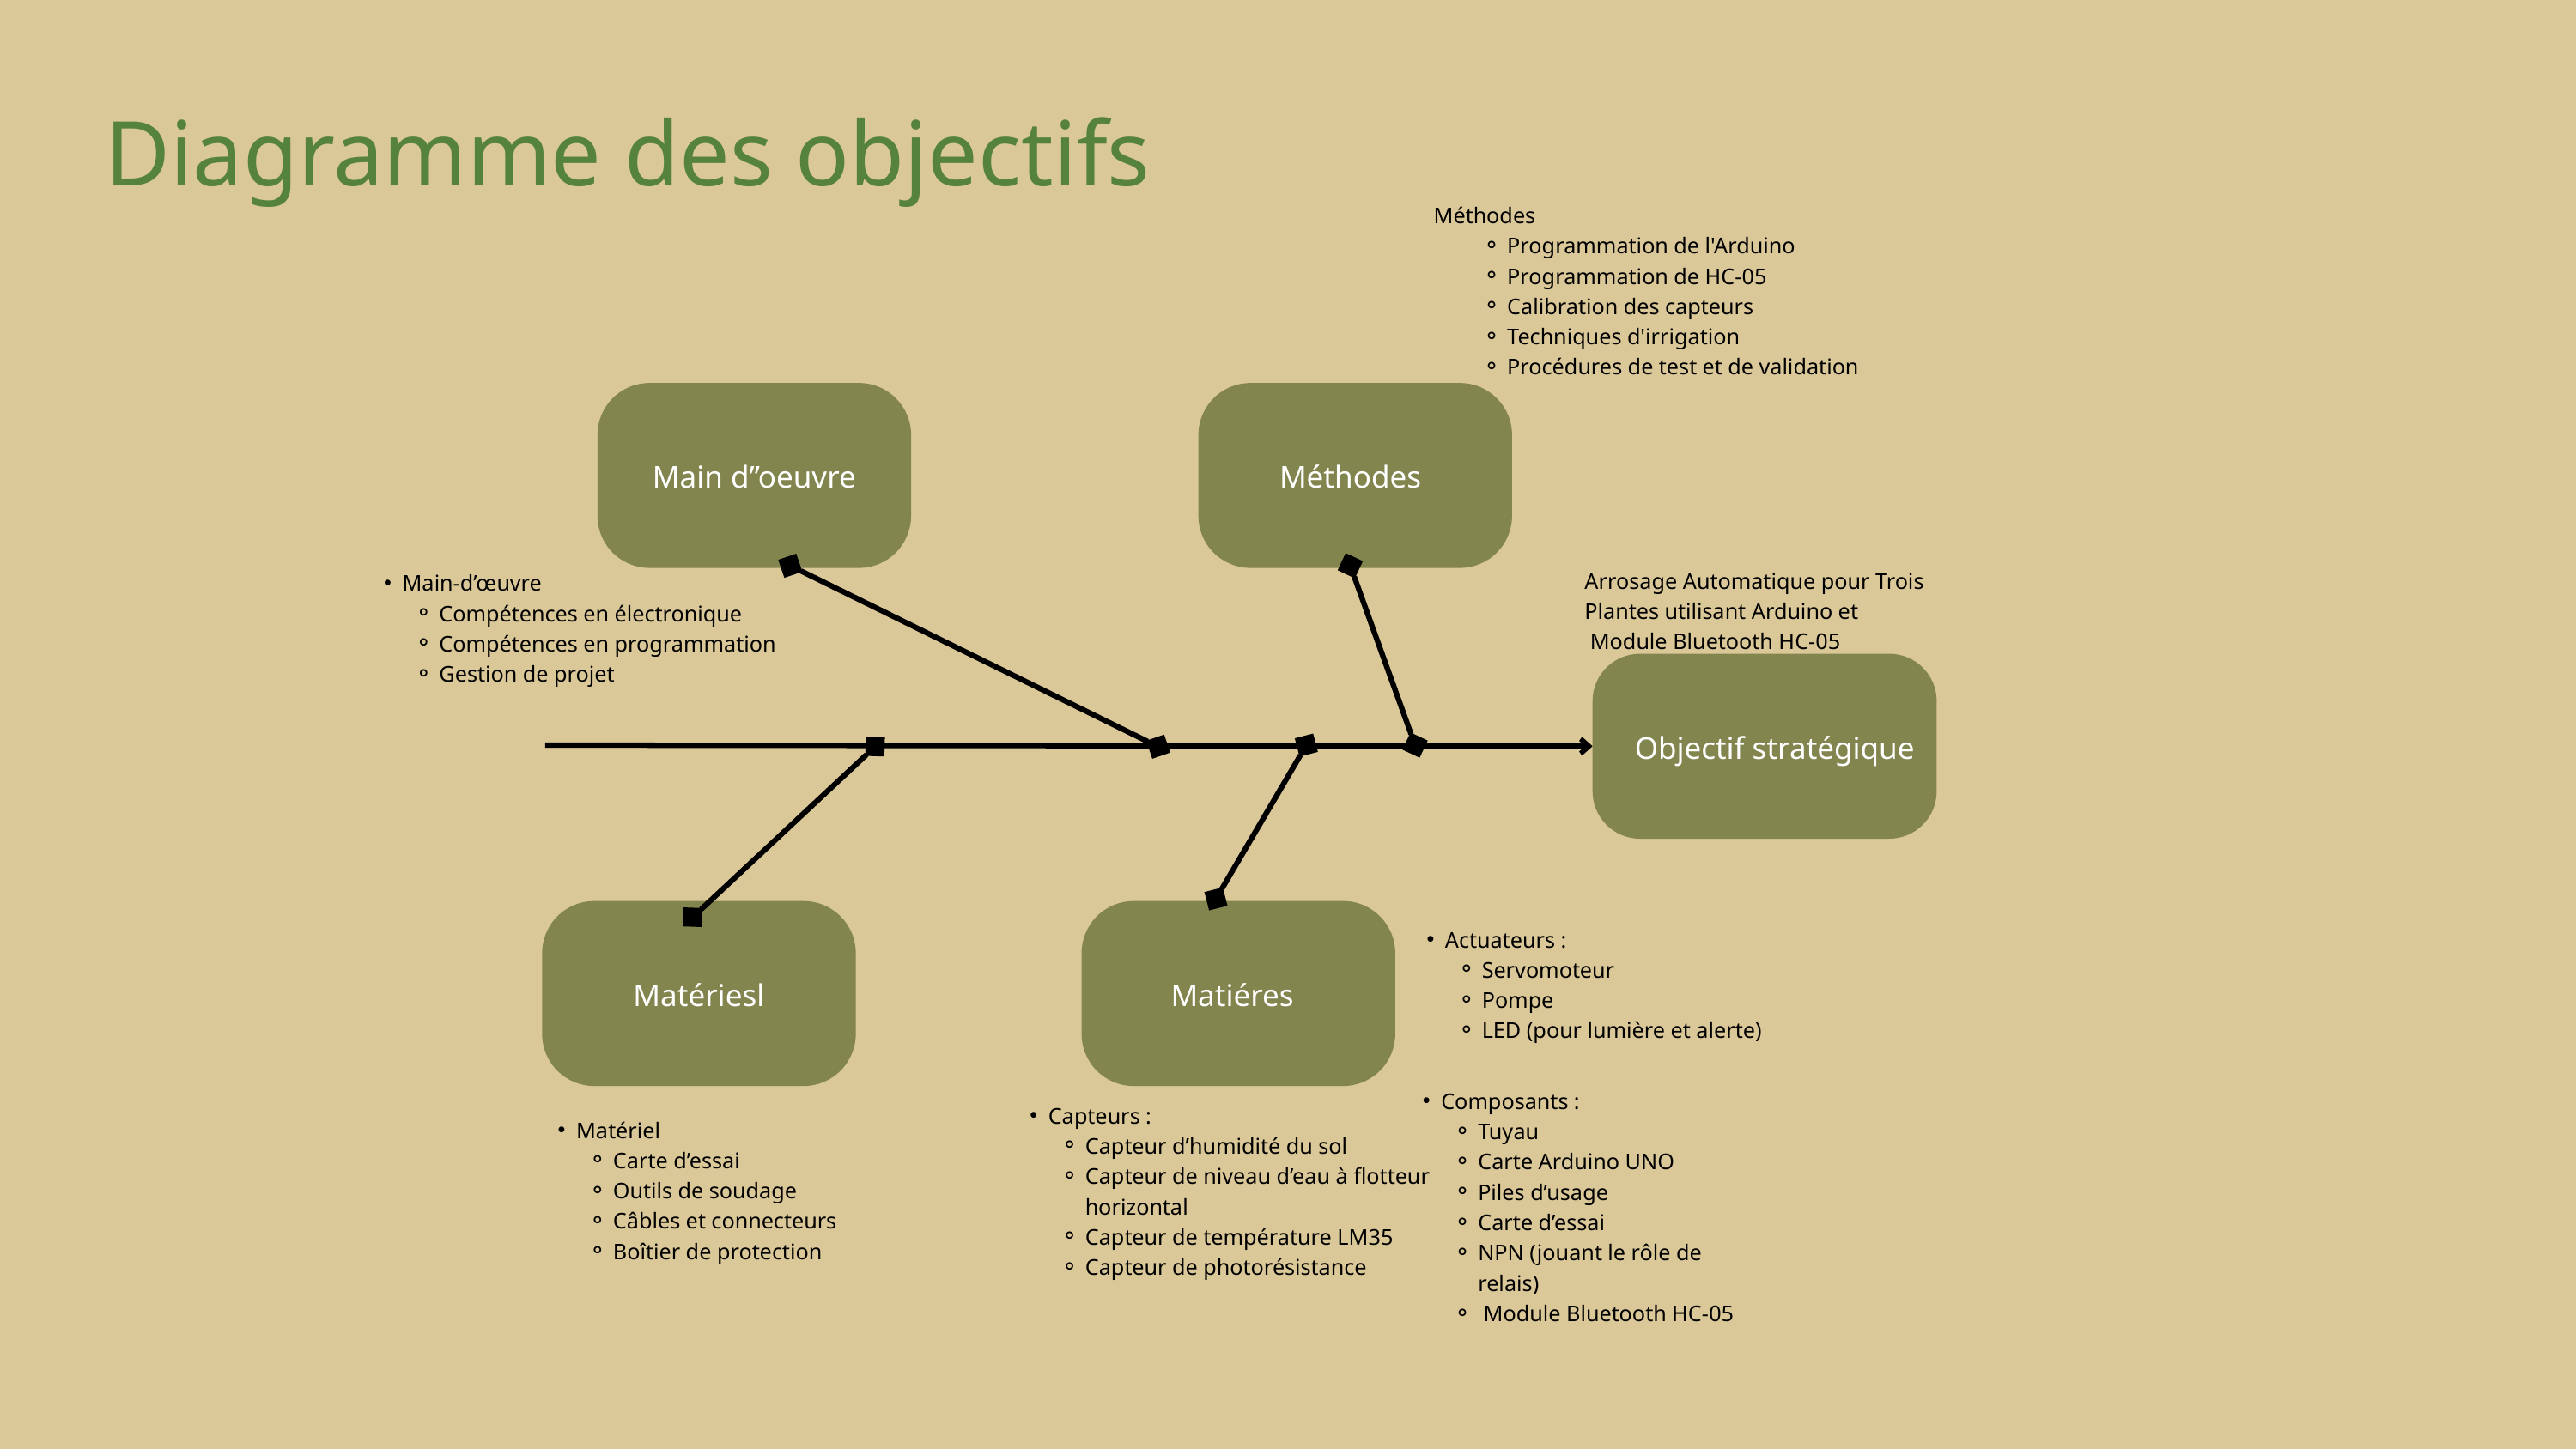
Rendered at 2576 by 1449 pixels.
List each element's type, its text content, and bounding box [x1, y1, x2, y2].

text_box [1353, 575, 1424, 754]
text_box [597, 382, 912, 568]
text_box Main-d’œuvre Compétences en électronique Compétences en programmation Gestion de projet [365, 565, 856, 717]
text_box [856, 597, 1167, 755]
text_box [1208, 737, 1315, 900]
text_box Méthodes Programmation de l'Arduino Programmation de HC-05 Calibration des capteurs Techniques d'irrigation Procédures de test et de validation [1433, 197, 1904, 410]
text_box Diagramme des objectifs [105, 78, 1375, 204]
text_box [1005, 720, 1012, 745]
text_box Composants : Tuyau Carte Arduino UNO Piles d’usage Carte d’essai NPN (jouant le rôle de relais) Module Bluetooth HC-05 [1404, 1083, 1765, 1356]
text_box Actuateurs : Servomoteur Pompe LED (pour lumière et alerte) [1408, 921, 1818, 1074]
text_box Arrosage Automatique pour Trois Plantes utilisant Arduino et Module Bluetooth HC-05 [1584, 562, 1995, 654]
text_box [711, 740, 882, 900]
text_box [1592, 653, 1937, 840]
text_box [1081, 900, 1396, 1087]
text_box Matériel Carte d’essai Outils de soudage Câbles et connecteurs Boîtier de protection [539, 1112, 969, 1294]
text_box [542, 900, 856, 1087]
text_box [1198, 382, 1513, 568]
text_box Capteurs : Capteur d’humidité du sol Capteur de niveau d’eau à flotteur horizontal Capteur de température LM35 Capteur de photorésistance [1011, 1097, 1404, 1310]
text_box [1005, 746, 1012, 793]
